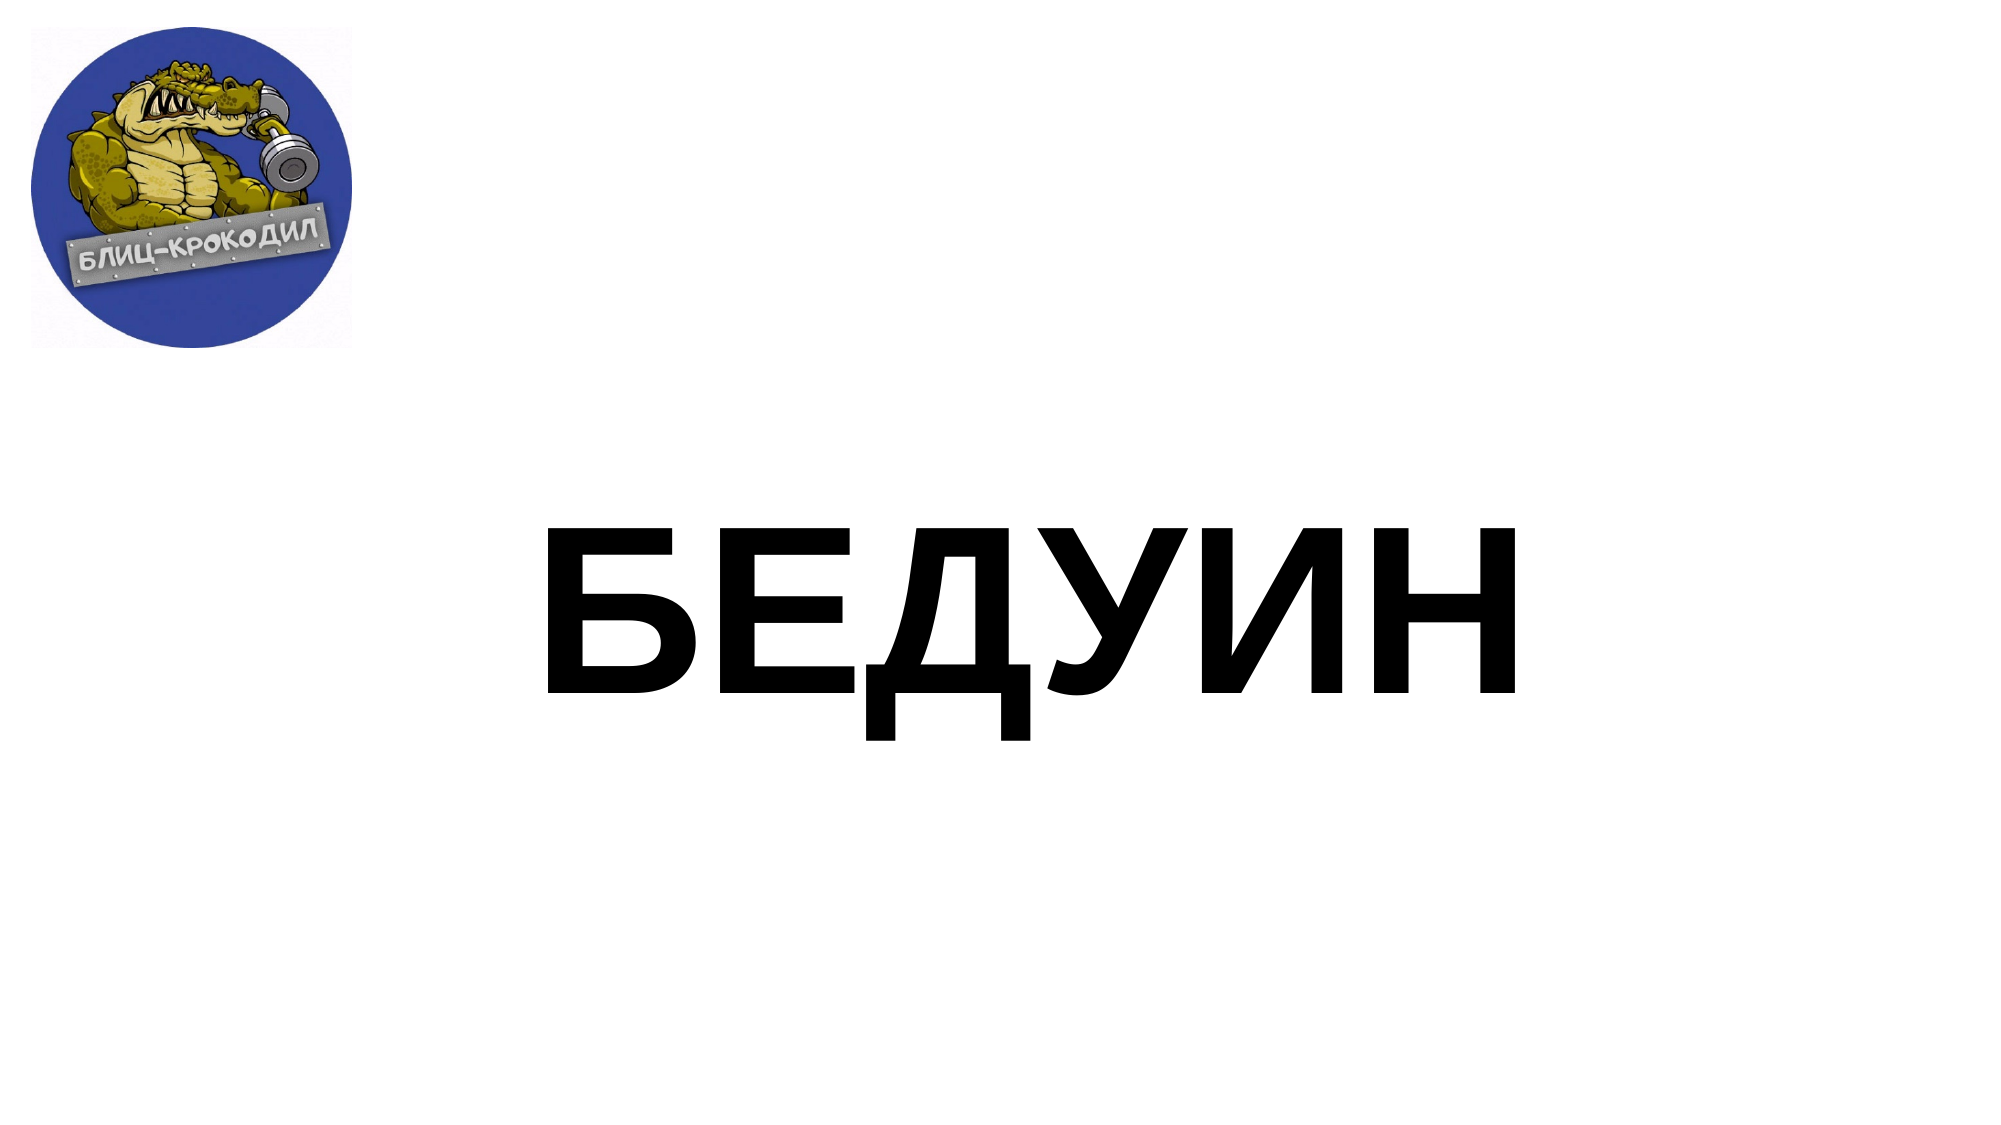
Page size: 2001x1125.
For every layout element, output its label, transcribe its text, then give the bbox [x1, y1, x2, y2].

picture [31, 27, 352, 348]
title БЕДУИН [282, 361, 1783, 754]
